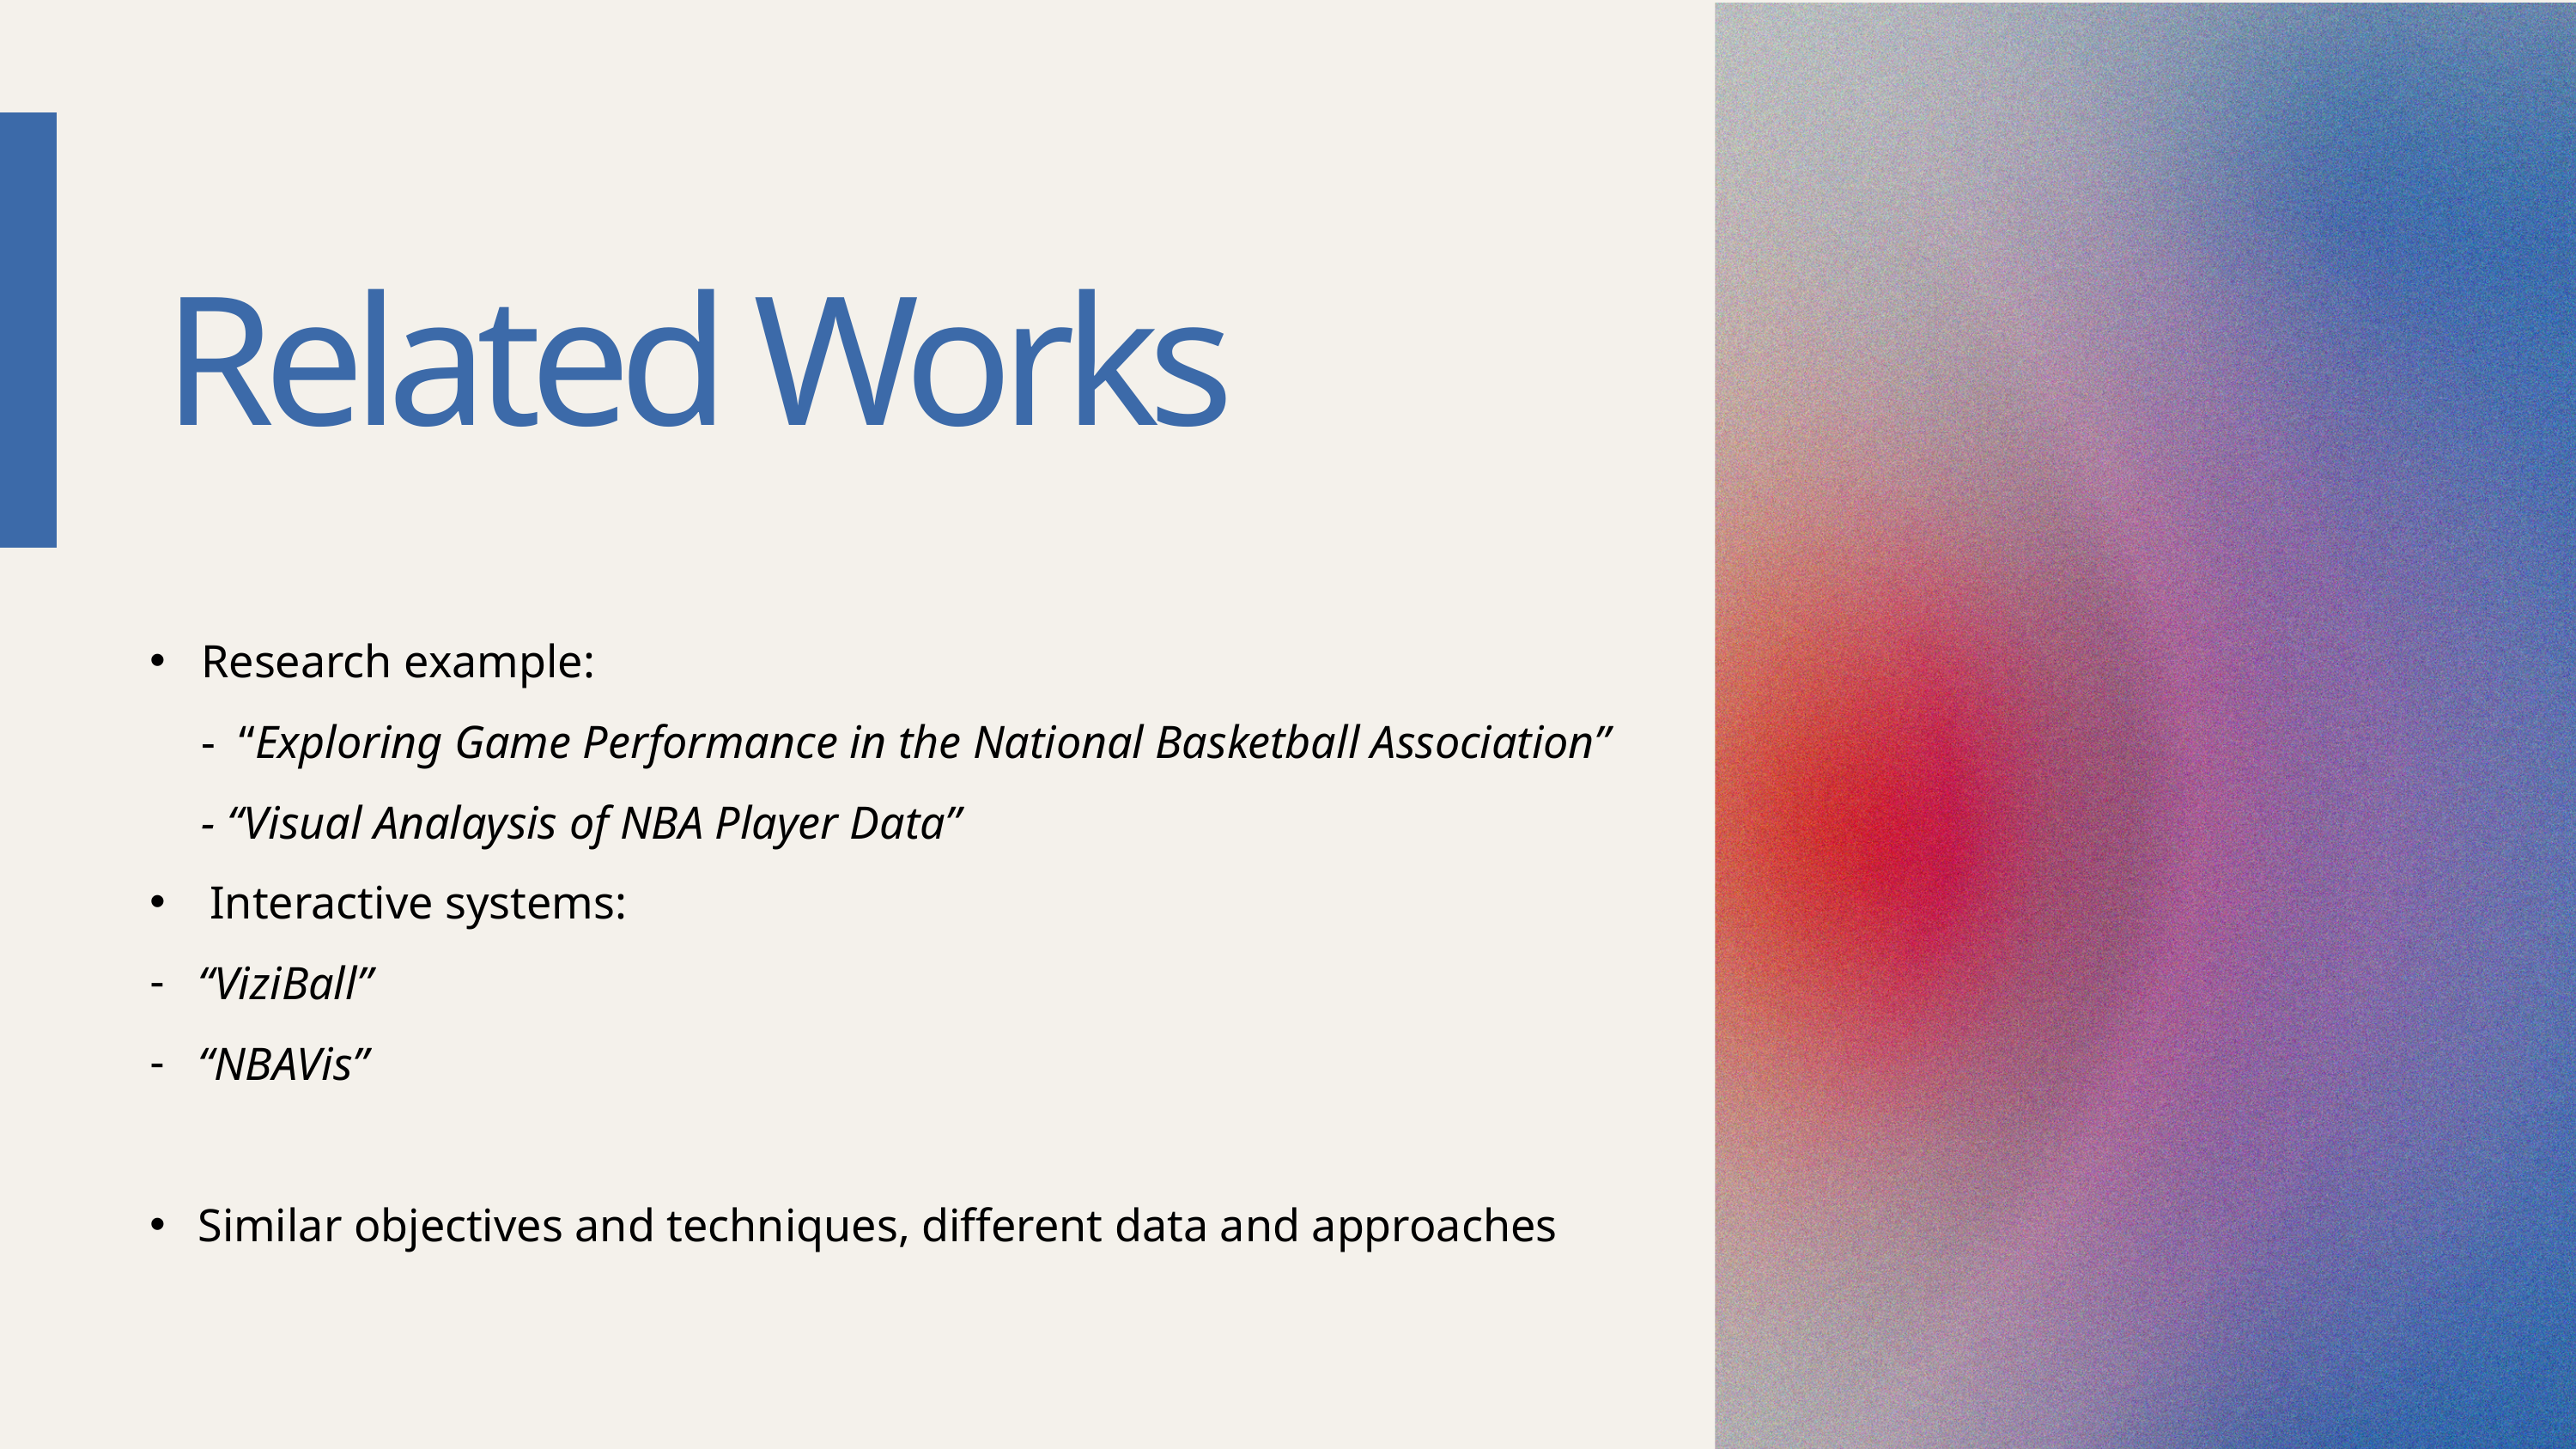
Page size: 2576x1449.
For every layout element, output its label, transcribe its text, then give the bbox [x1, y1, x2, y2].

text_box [1715, 3, 2576, 1449]
text_box Research example: - “Exploring Game Performance in the National Basketball Association” - “Visual Analaysis of NBA Player Data” Interactive systems: “ViziBall” “NBAVis” Similar objectives and techniques, different data and approaches [123, 606, 1710, 1411]
text_box Related Works [163, 250, 1563, 462]
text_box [0, 112, 58, 548]
